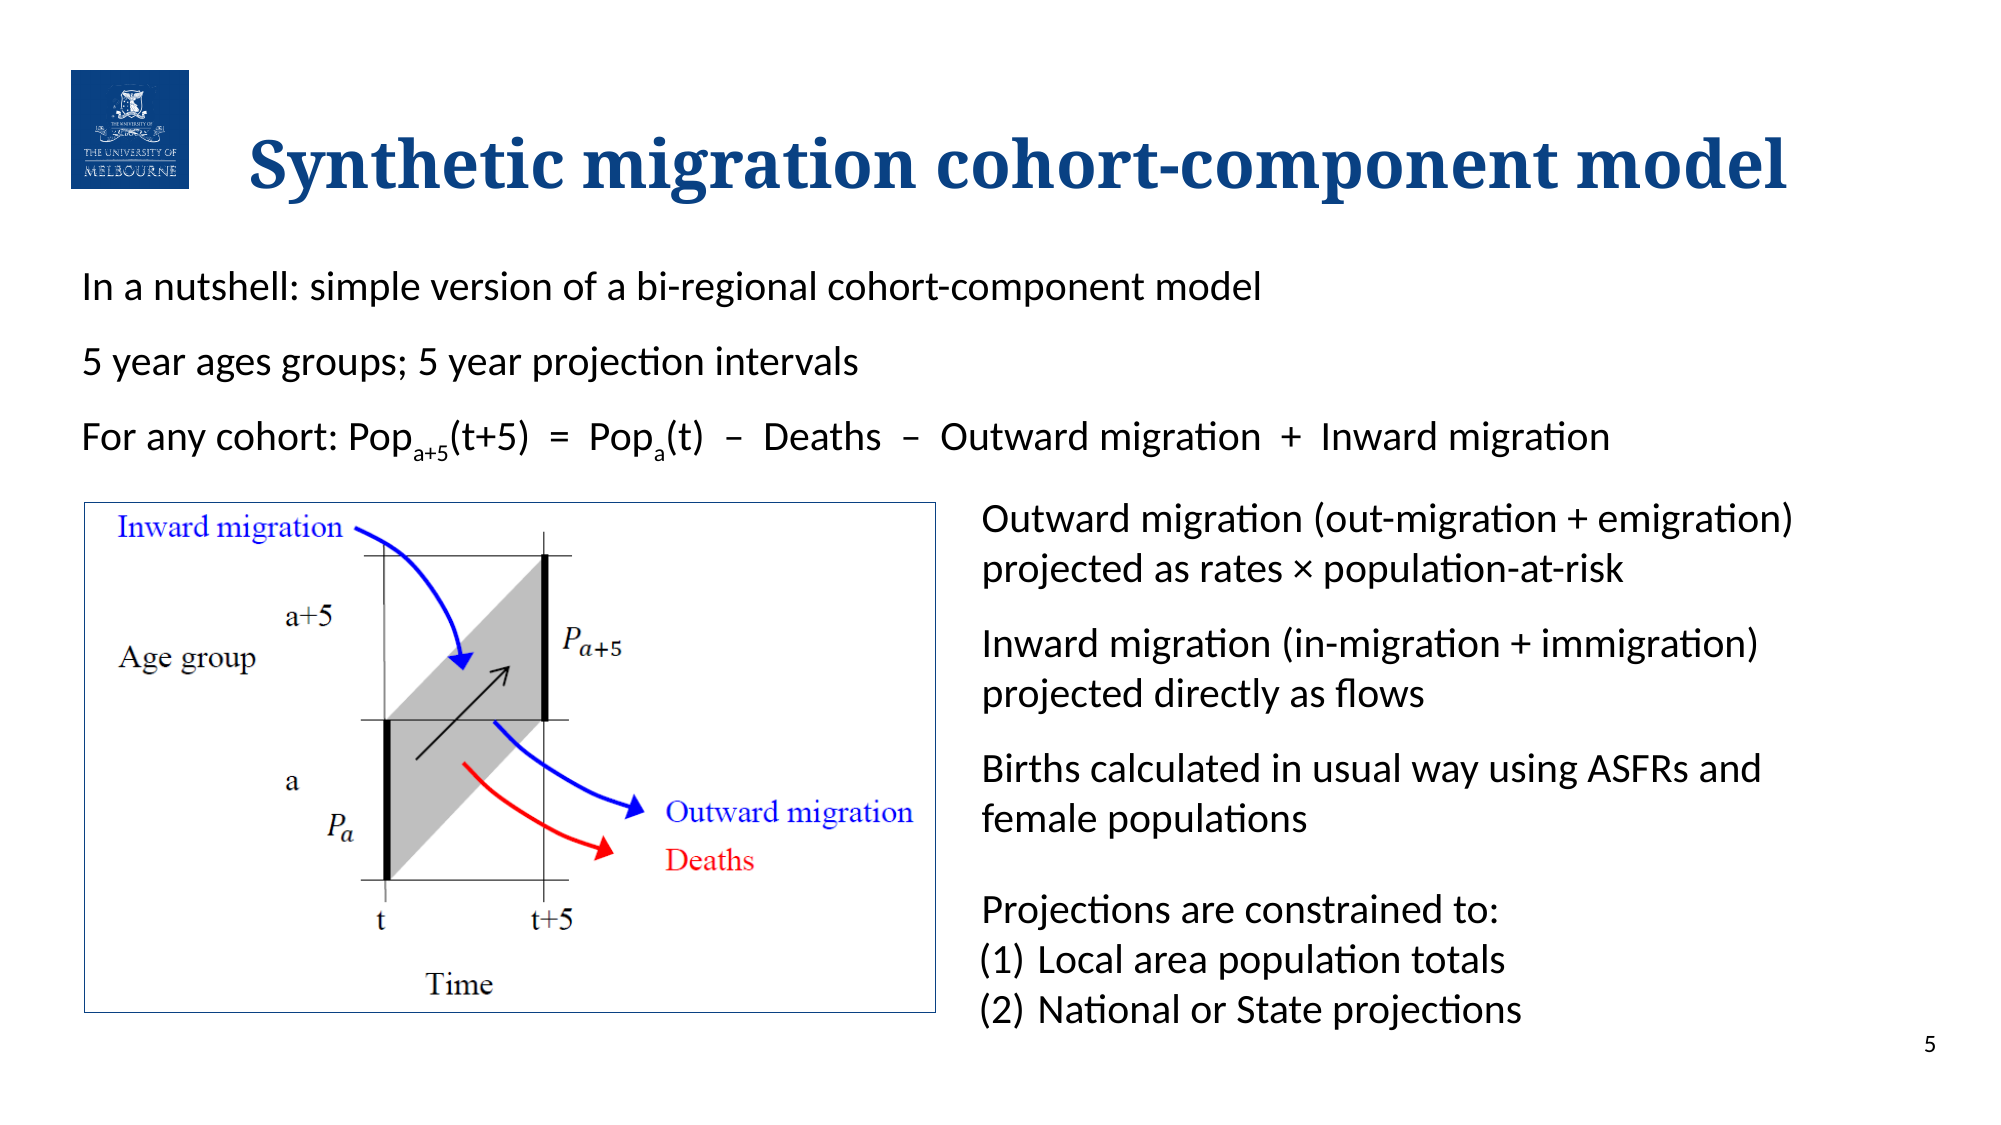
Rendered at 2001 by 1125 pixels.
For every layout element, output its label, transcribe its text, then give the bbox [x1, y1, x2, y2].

slide_number 5 [1797, 1012, 1937, 1073]
title Synthetic migration cohort-component model [234, 64, 1924, 211]
list In a nutshell: simple version of a bi-regional cohort-component model 5 year ages groups; 5 year projection intervals For any cohort: Popa+5(t+5) = Popa(t) – Deaths – Outward migration + Inward migration Outward migration (out-migration + emigration) projected as rates × population-at-risk Inward migration (in-migration + immigration) projected directly as flows Births calculated in usual way using ASFRs and female populations Projections are constrained to: Local area population totals National or State projections [66, 251, 1846, 999]
picture [71, 70, 189, 189]
picture [84, 502, 936, 1013]
